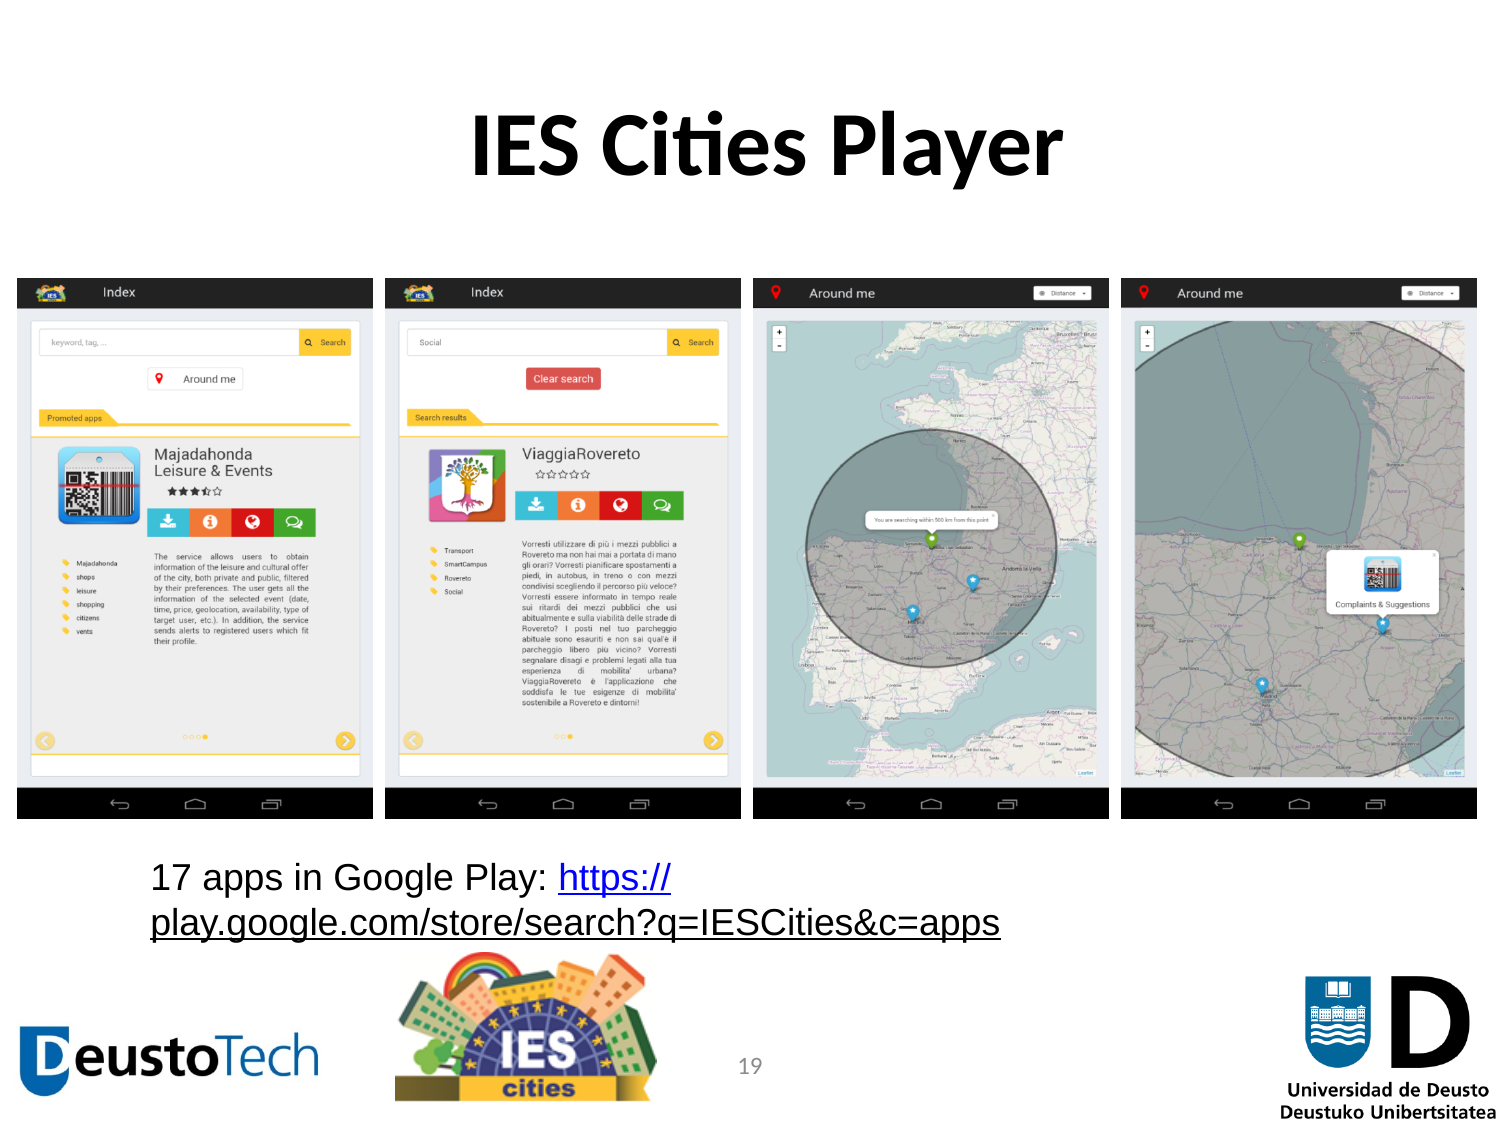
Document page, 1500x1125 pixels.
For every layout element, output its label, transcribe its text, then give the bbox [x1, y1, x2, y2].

picture [395, 952, 657, 1106]
text_box 17 apps in Google Play: https://play.google.com/store/search?q=IESCities&c=apps [135, 845, 1164, 951]
title IES Cities Player [93, 44, 1442, 233]
picture [5, 1011, 334, 1121]
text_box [17, 278, 1477, 819]
picture [1277, 970, 1500, 1125]
